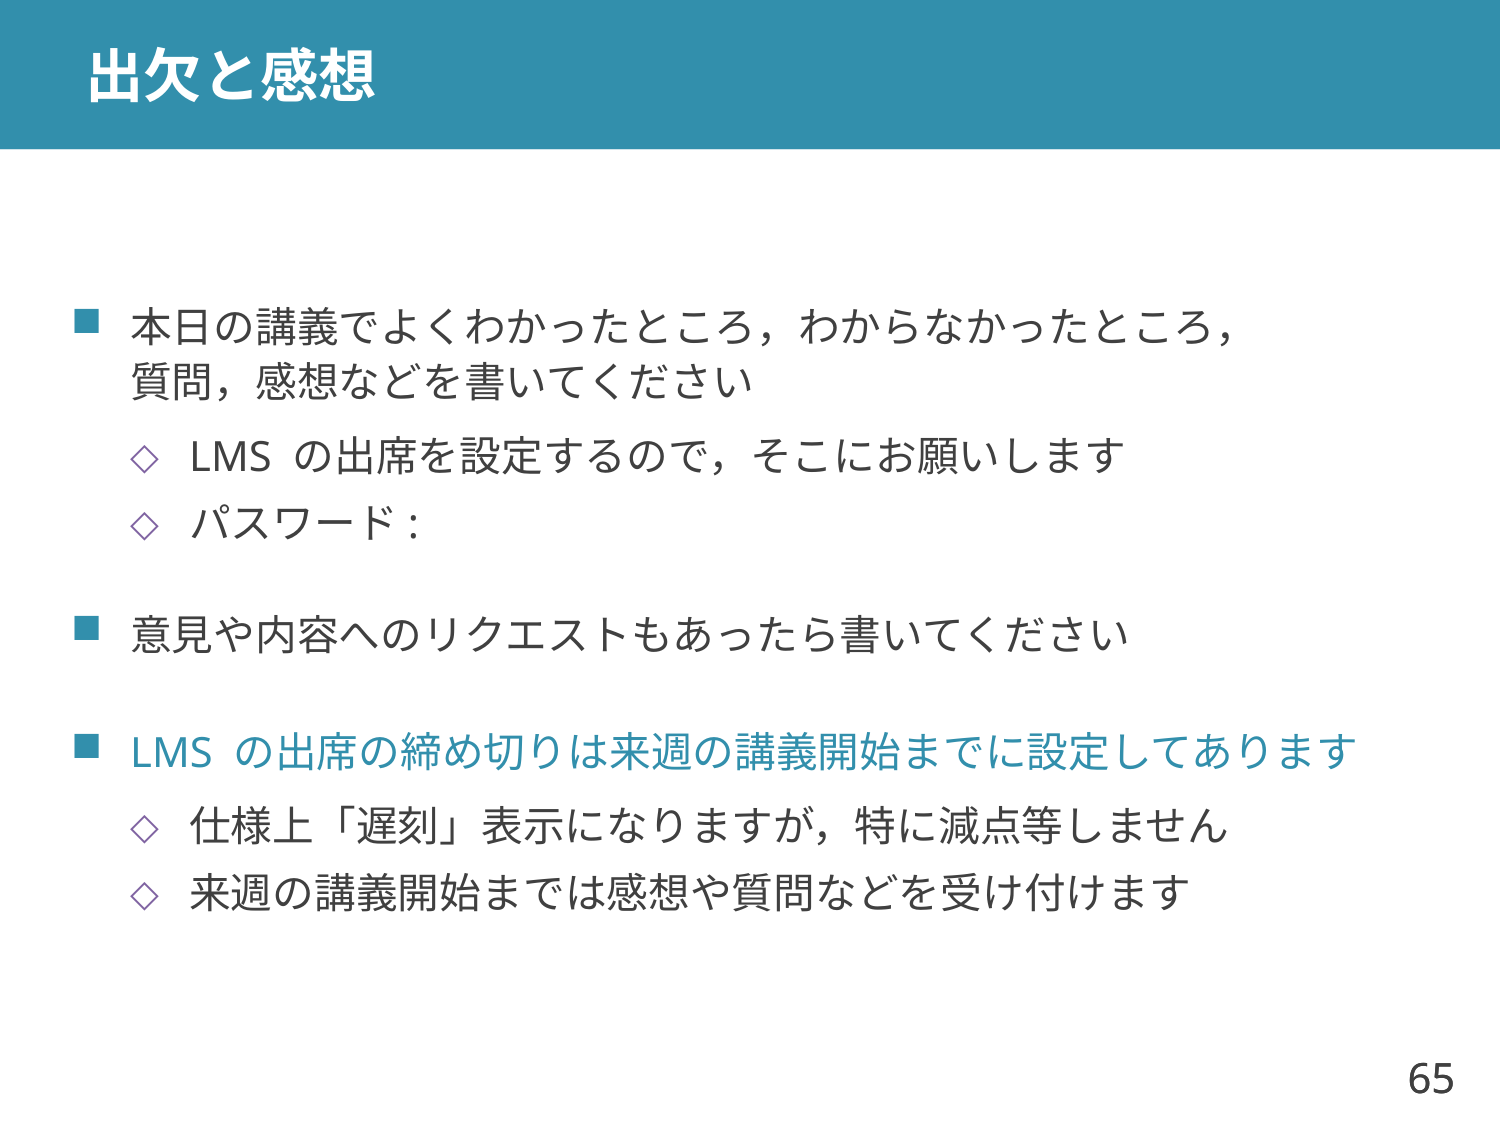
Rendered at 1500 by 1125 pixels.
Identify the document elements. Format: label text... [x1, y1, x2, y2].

title 出欠と感想 [70, 0, 1500, 150]
list 本日の講義でよくわかったところ，わからなかったところ， 質問，感想などを書いてください LMS の出席を設定するので，そこにお願いします パスワード: 意見や内容へのリクエストもあったら書いてください LMS の出席の締め切りは来週の講義開始までに設定してあります 仕様上「遅刻」表示になりますが，特に減点等しません 来週の講義開始までは感想や質問などを受け付けます [55, 178, 1456, 1036]
